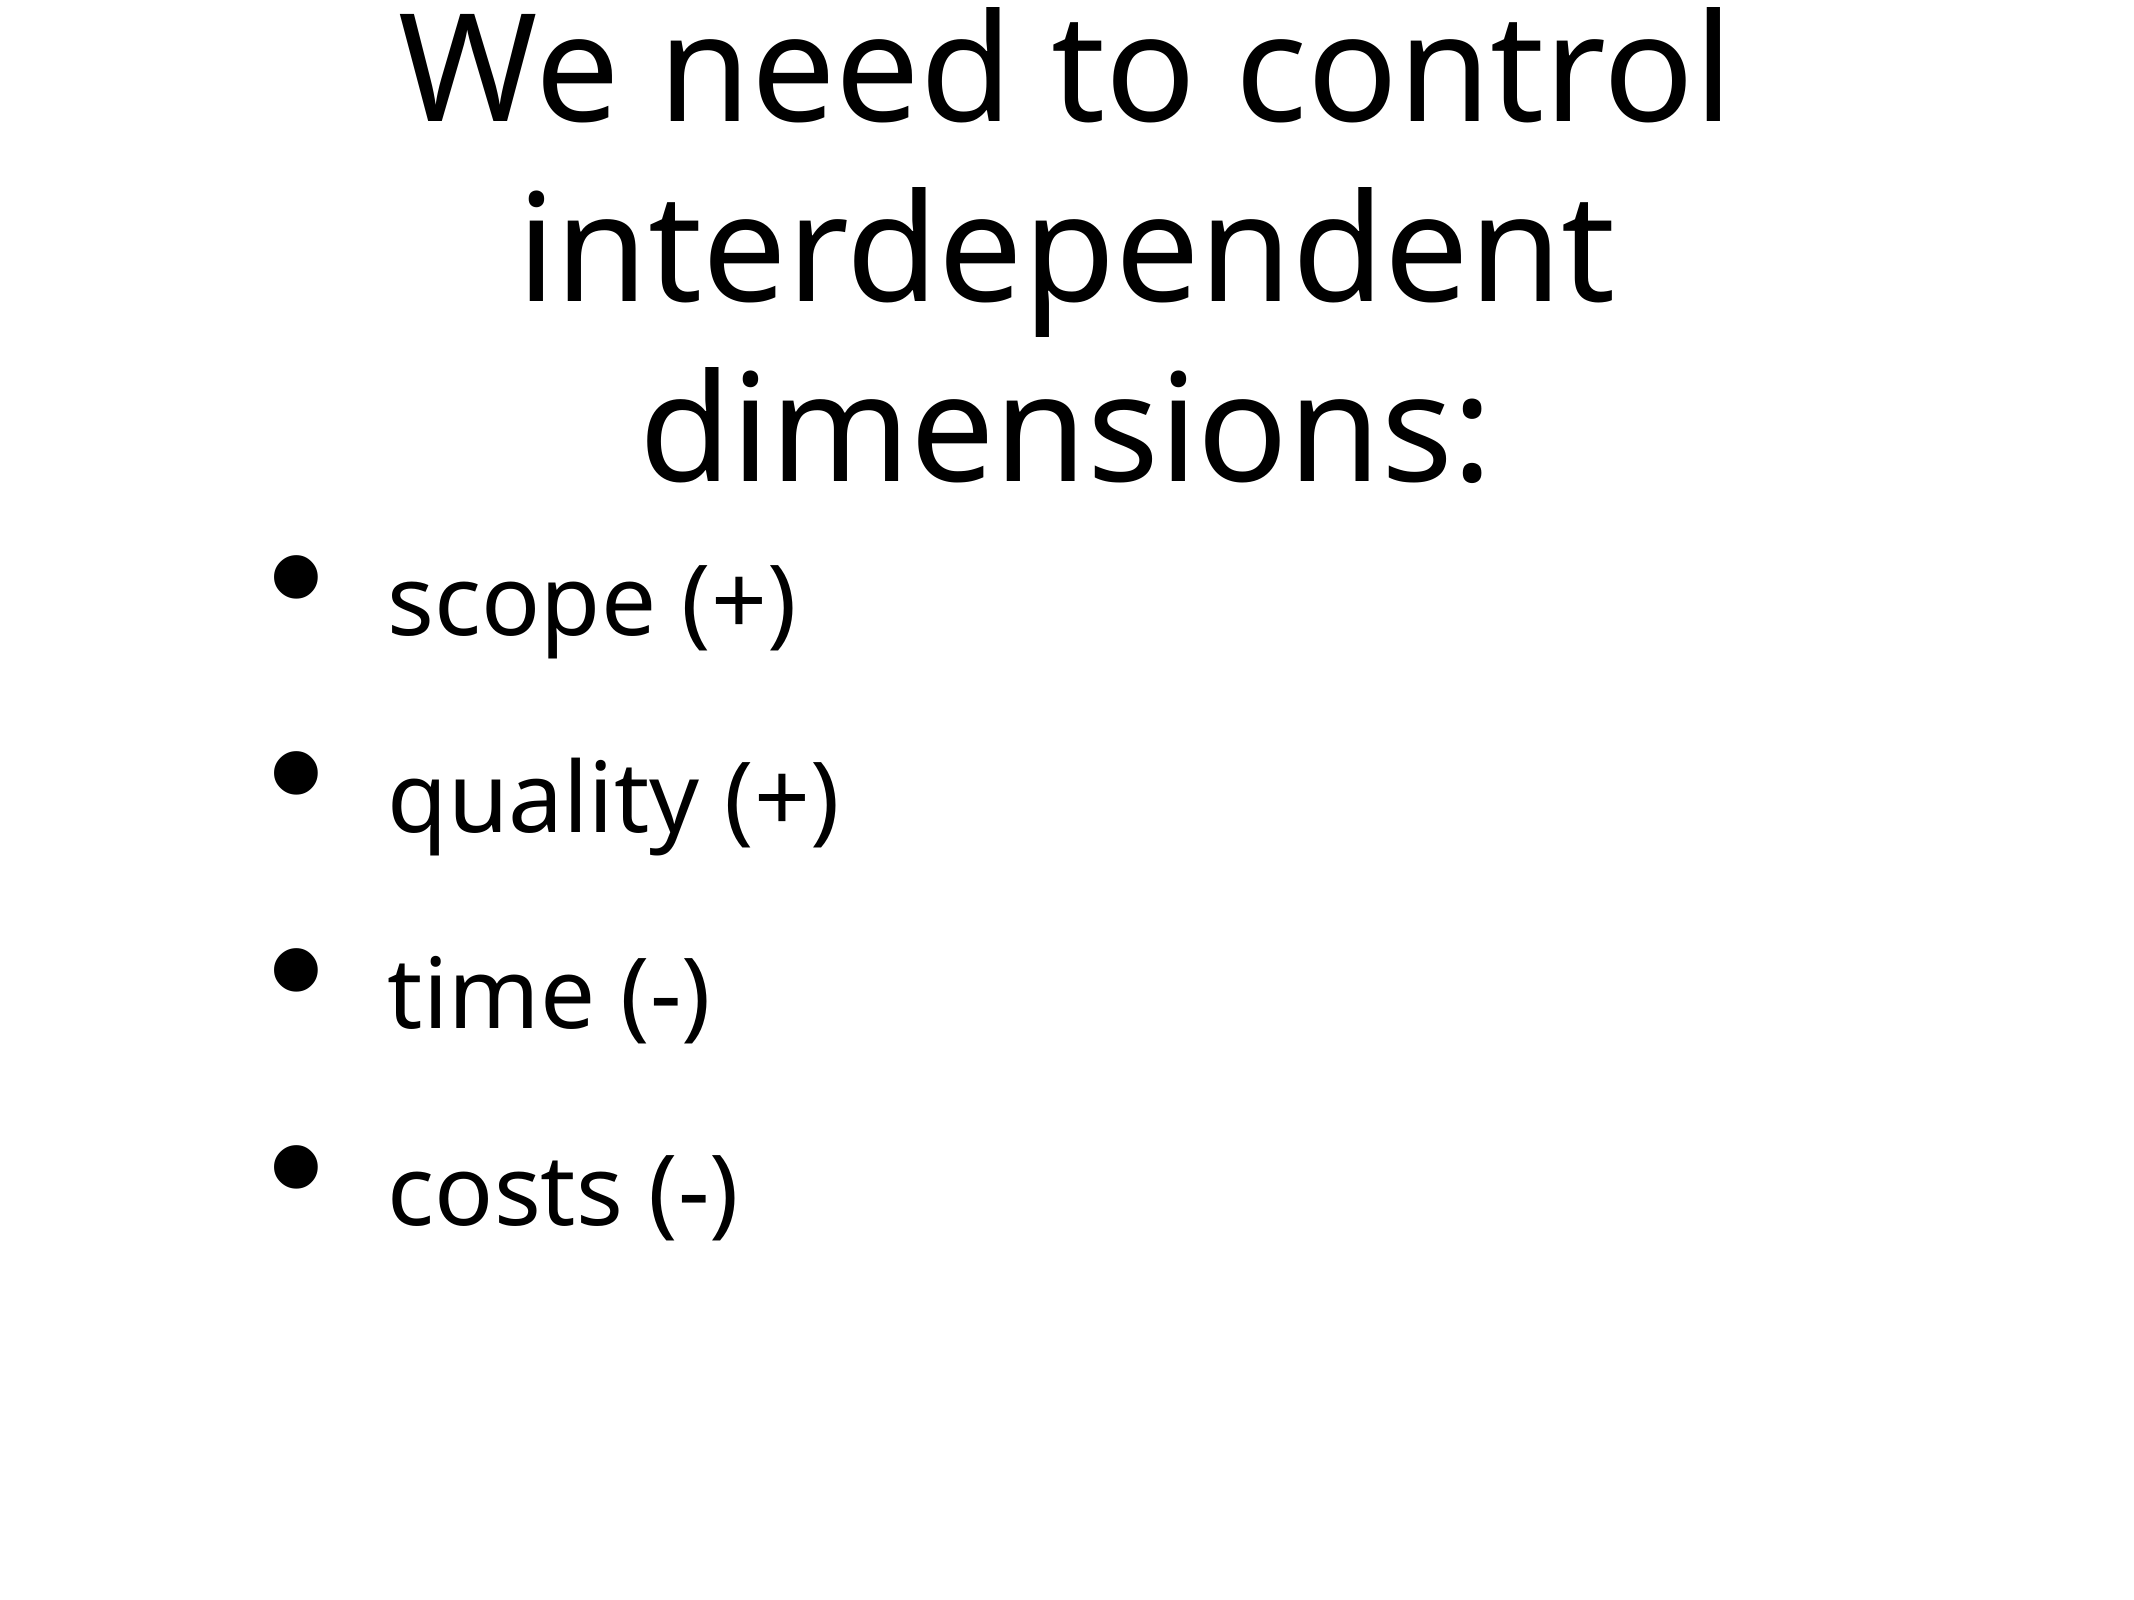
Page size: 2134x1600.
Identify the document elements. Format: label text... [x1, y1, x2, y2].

list scope (+) quality (+) time (-) costs (-) [207, 528, 1926, 1468]
title We need to control interdependent dimensions: [207, 41, 1926, 443]
